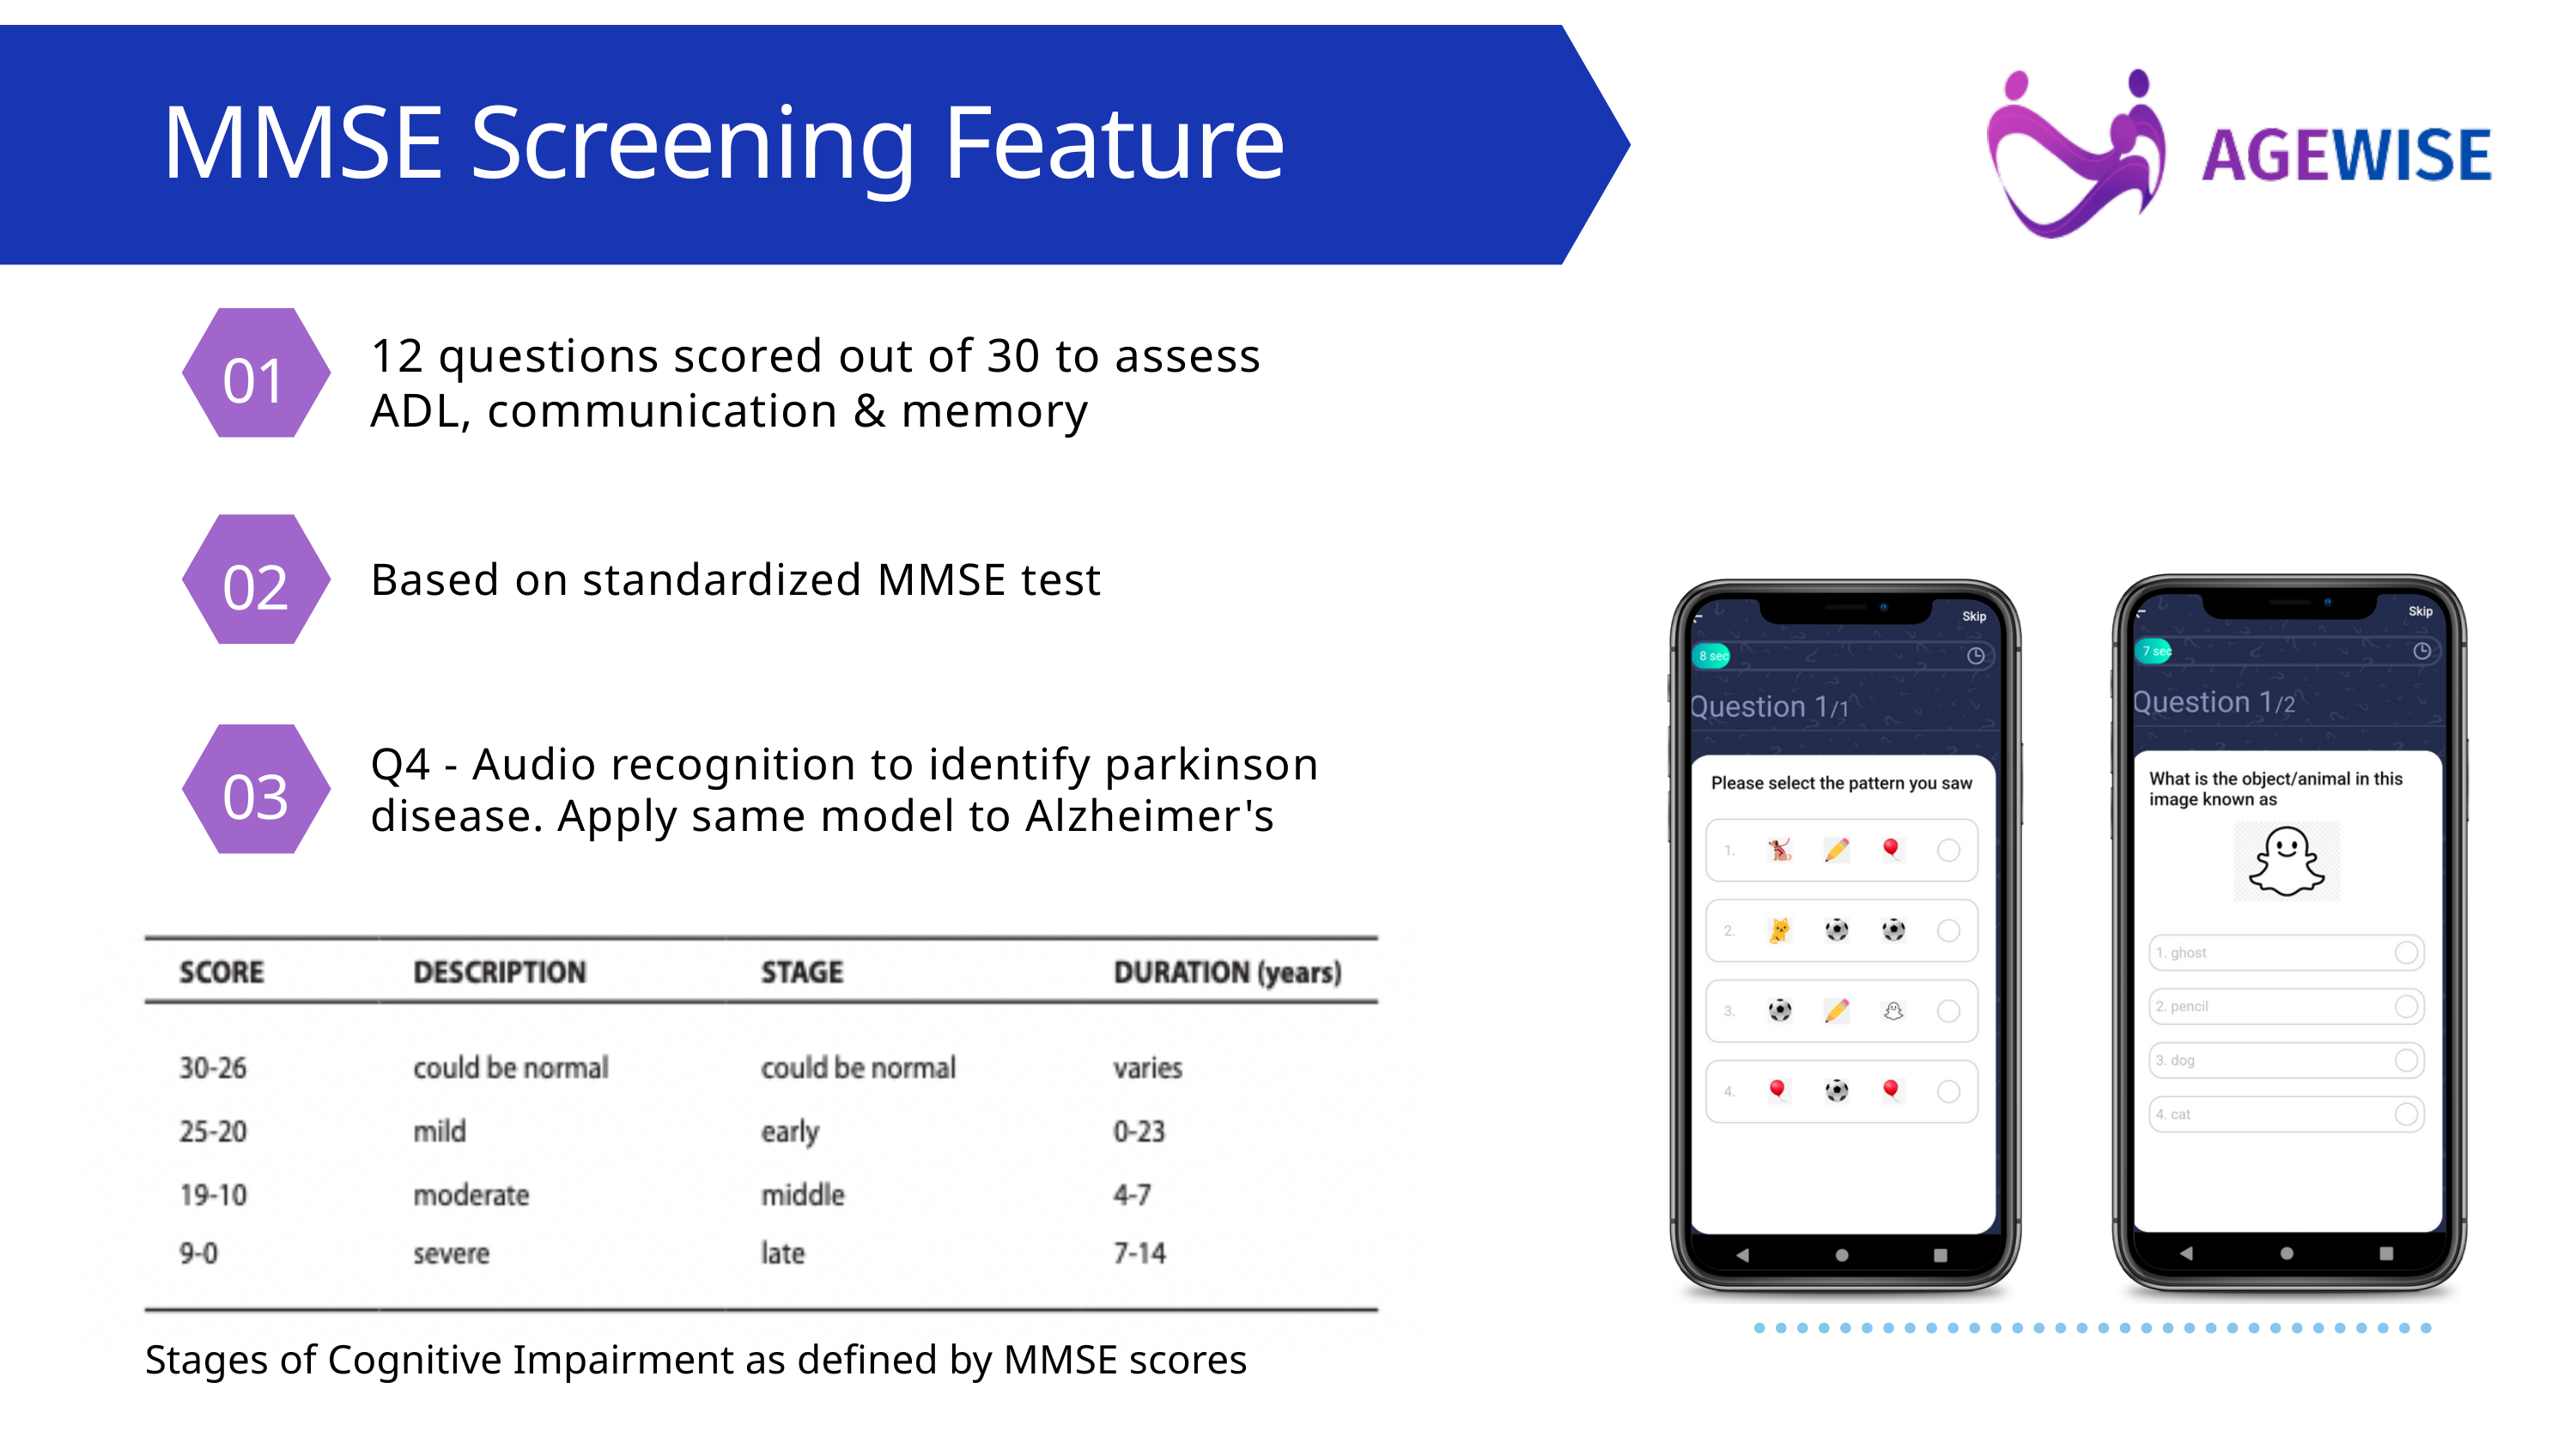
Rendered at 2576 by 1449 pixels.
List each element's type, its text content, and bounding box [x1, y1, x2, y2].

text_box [0, 24, 1631, 265]
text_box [181, 514, 331, 645]
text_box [1667, 579, 2025, 1304]
picture [79, 925, 1425, 1357]
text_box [181, 307, 331, 438]
text_box Q4 - Audio recognition to identify parkinson disease. Apply same model to Alzheimer's [370, 736, 1361, 841]
picture [1912, 0, 2576, 328]
text_box 12 questions scored out of 30 to assess ADL, communication & memory [370, 325, 1288, 436]
text_box Based on standardized MMSE test [370, 552, 1146, 604]
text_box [181, 724, 331, 854]
text_box Stages of Cognitive Impairment as defined by MMSE scores [144, 1326, 1581, 1382]
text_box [2110, 573, 2470, 1304]
